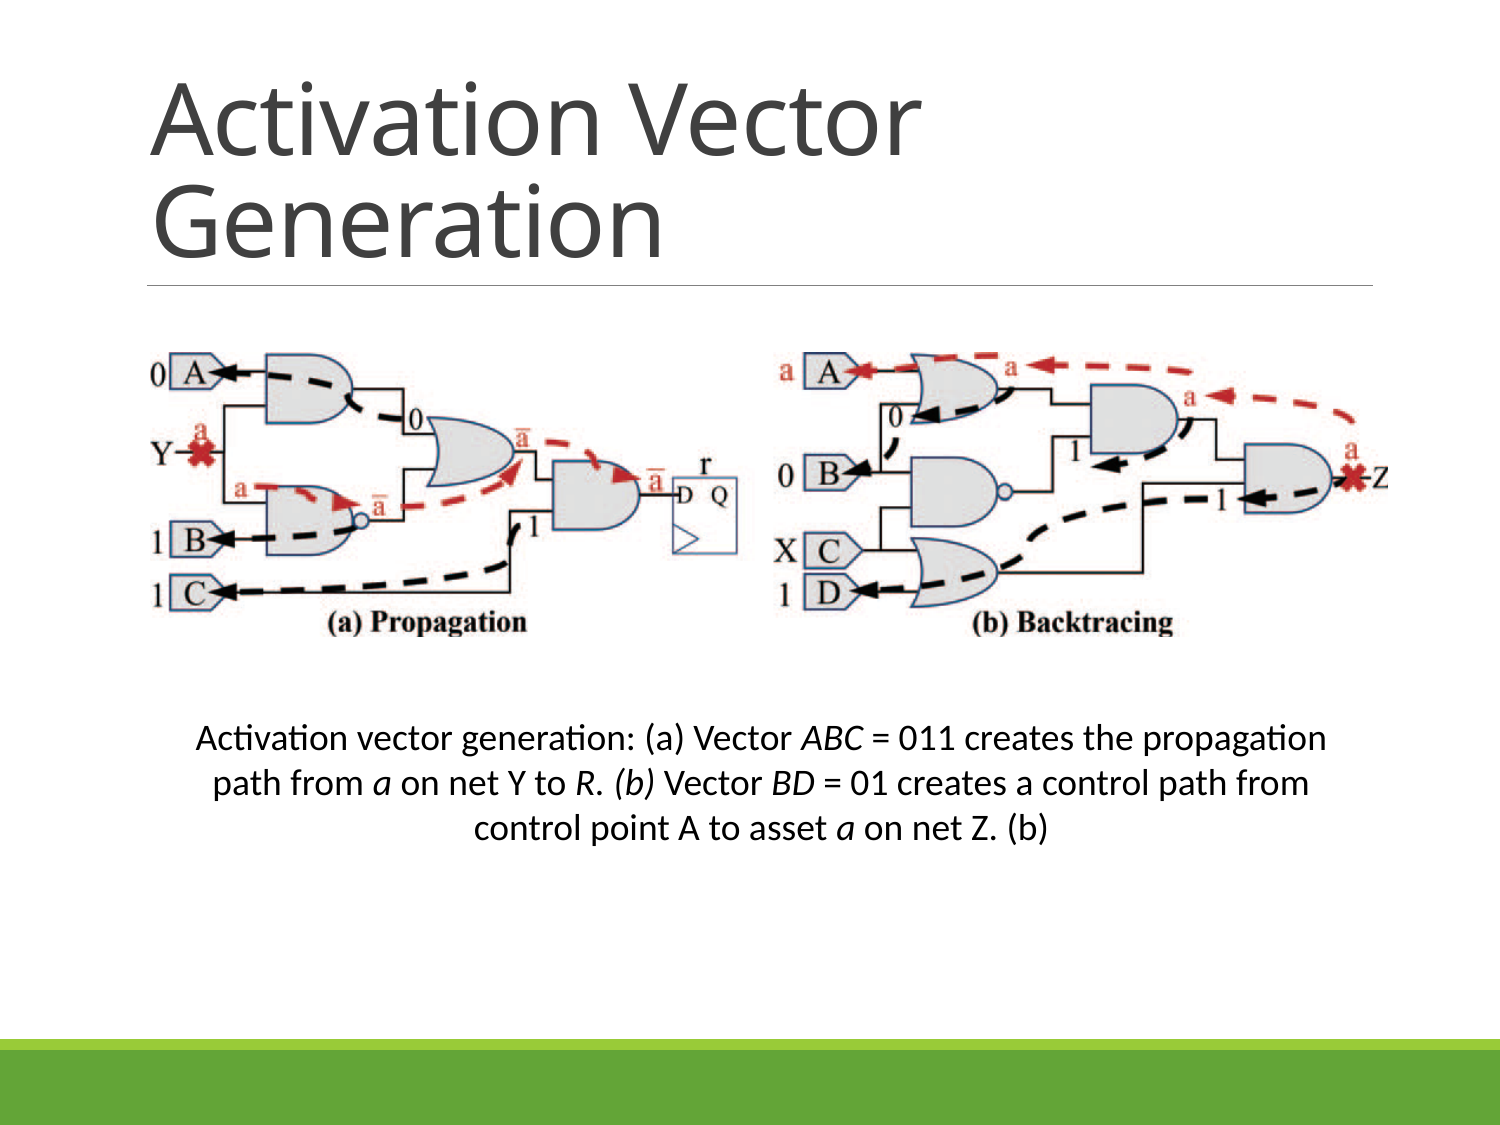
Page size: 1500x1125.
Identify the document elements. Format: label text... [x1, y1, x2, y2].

title Activation Vector Generation [135, 47, 1373, 285]
text_box Activation vector generation: (a) Vector ABC = 011 creates the propagation path from a on net Y to R. (b) Vector BD = 01 creates a control path from control point A to asset a on net Z. (b) [150, 705, 1373, 855]
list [149, 352, 1389, 637]
